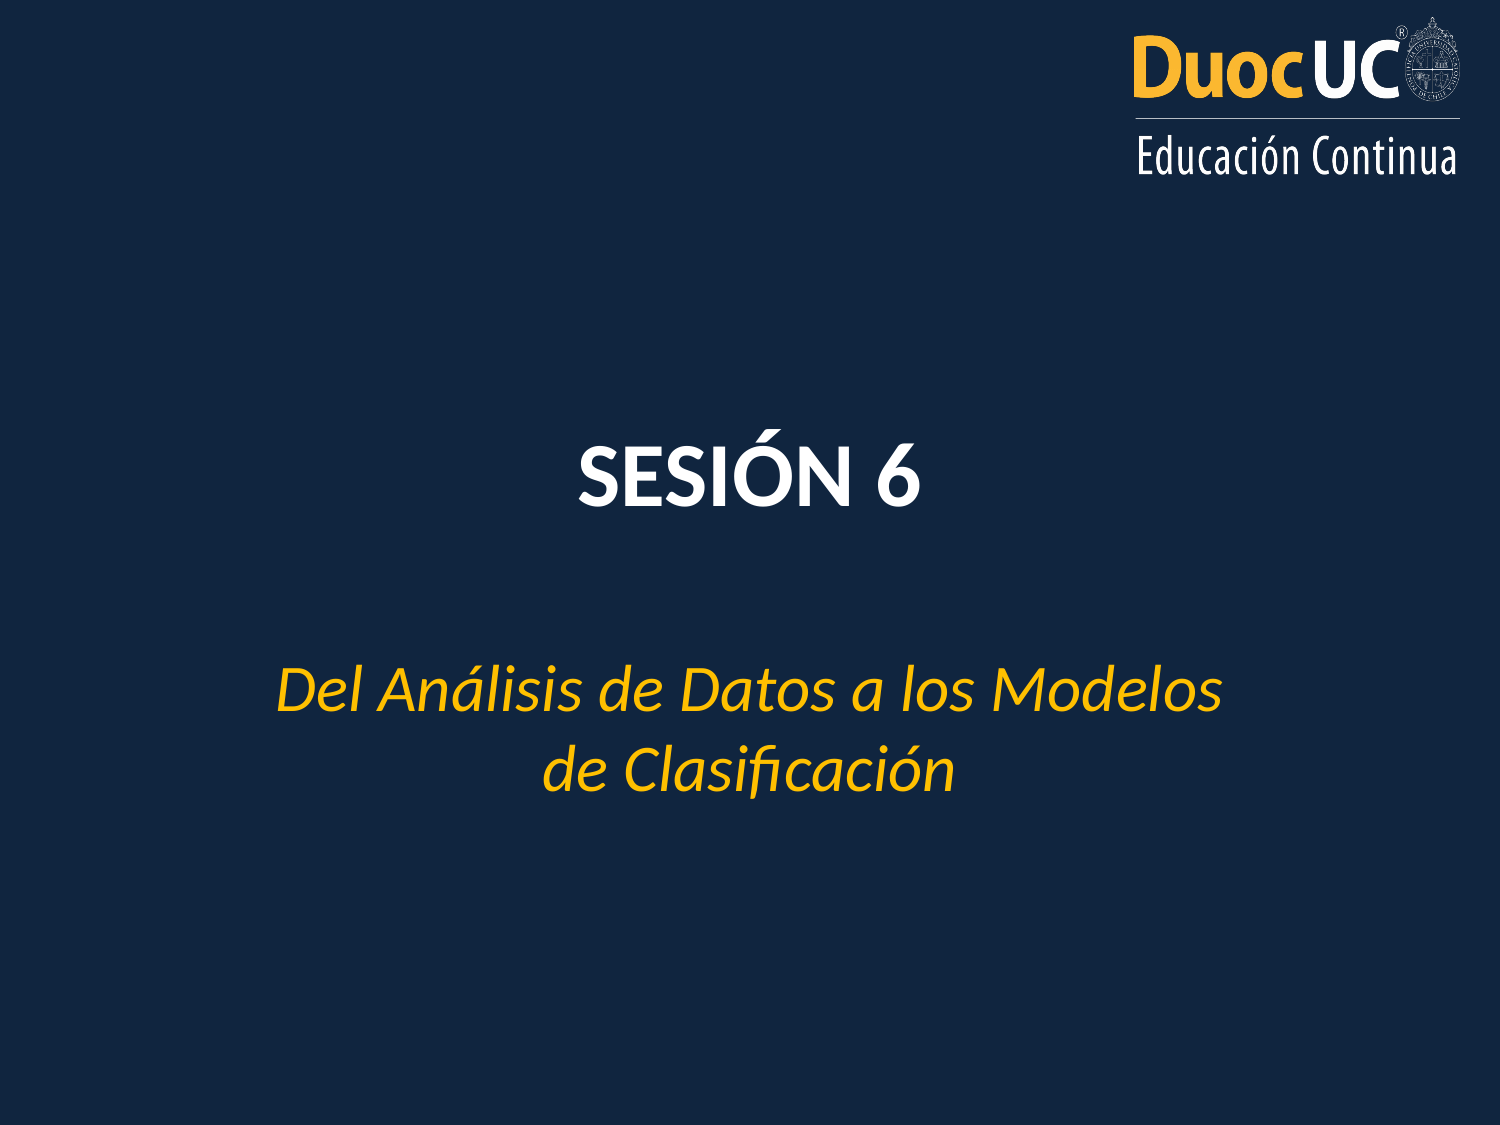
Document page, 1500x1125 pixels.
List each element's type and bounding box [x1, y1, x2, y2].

text_box [0, 0, 1500, 1125]
